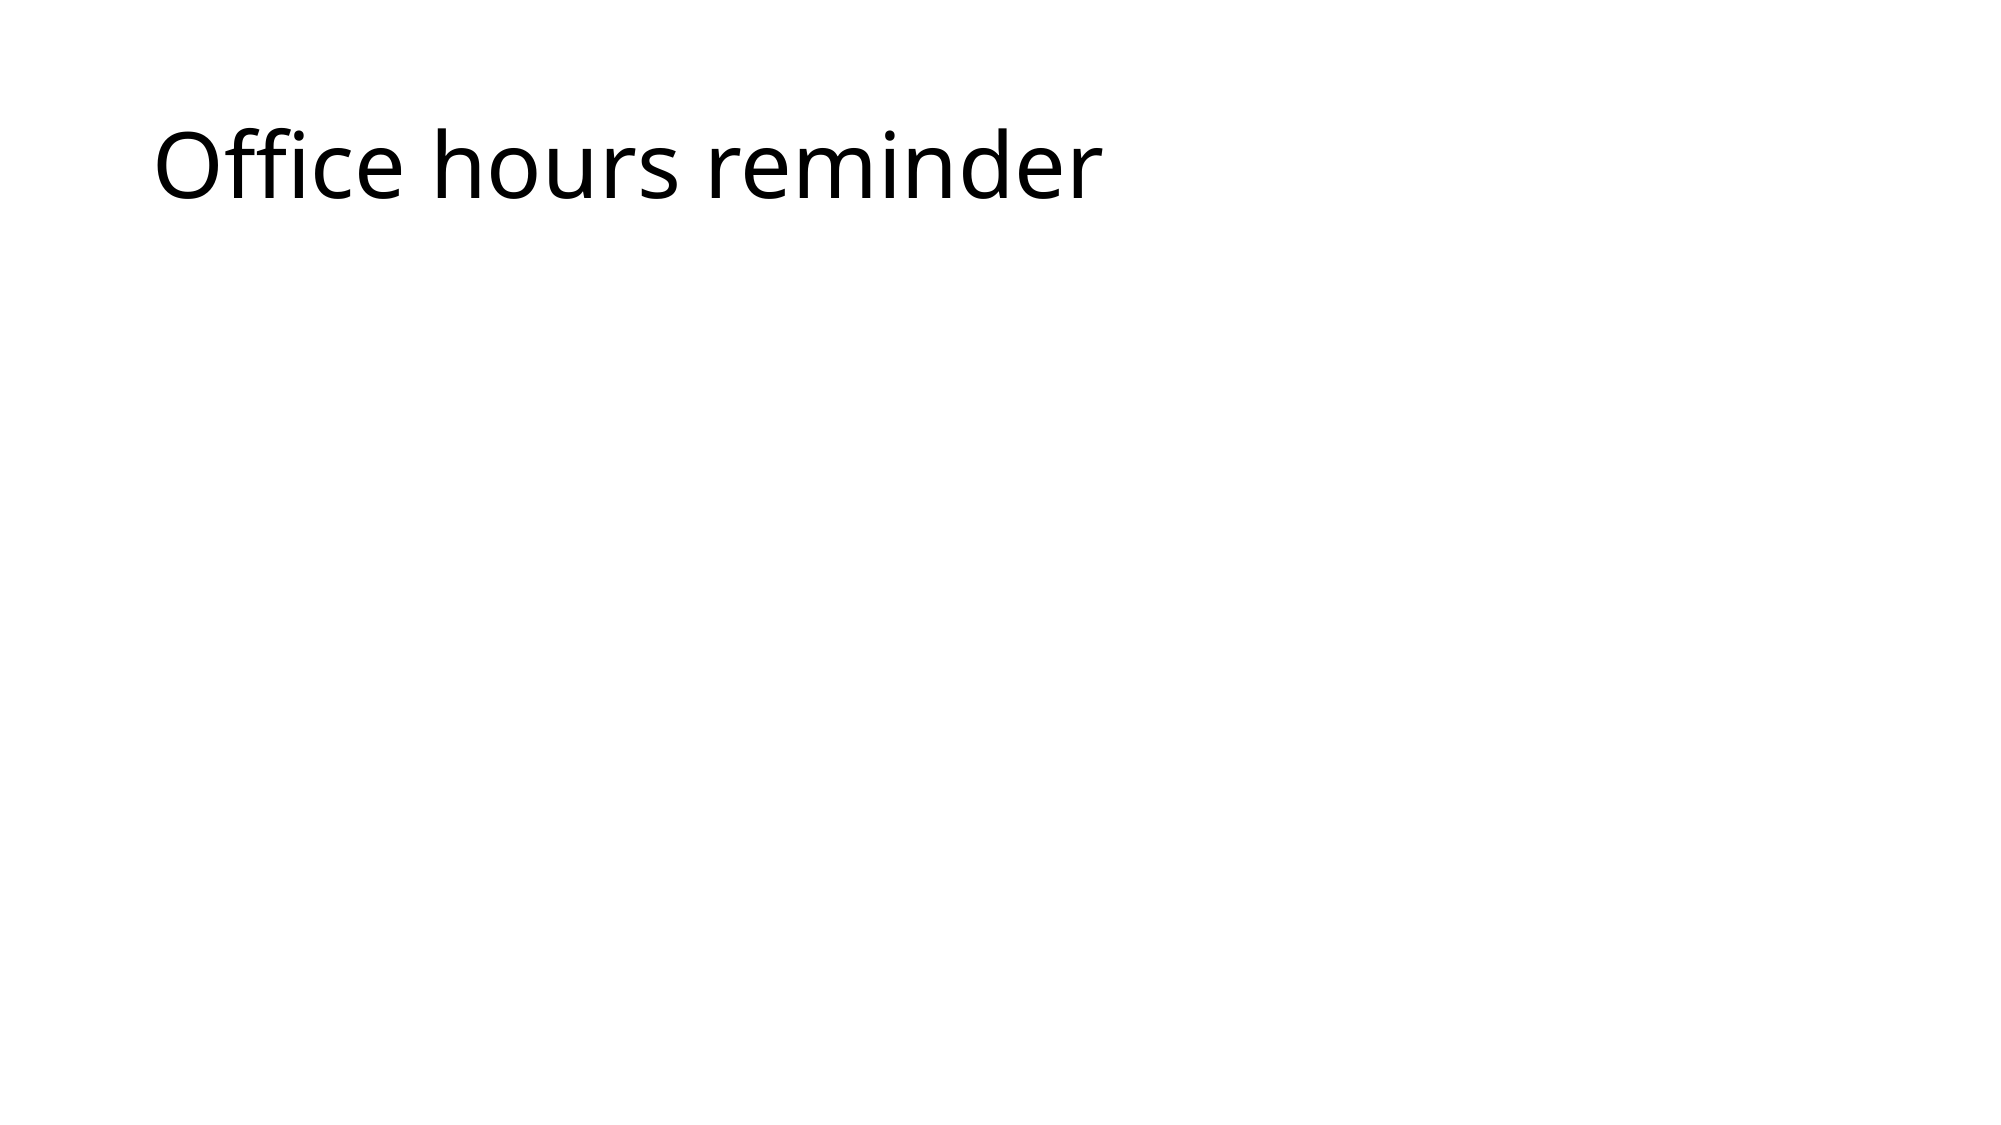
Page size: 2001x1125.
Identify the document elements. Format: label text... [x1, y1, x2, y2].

title Office hours reminder [137, 59, 1863, 278]
